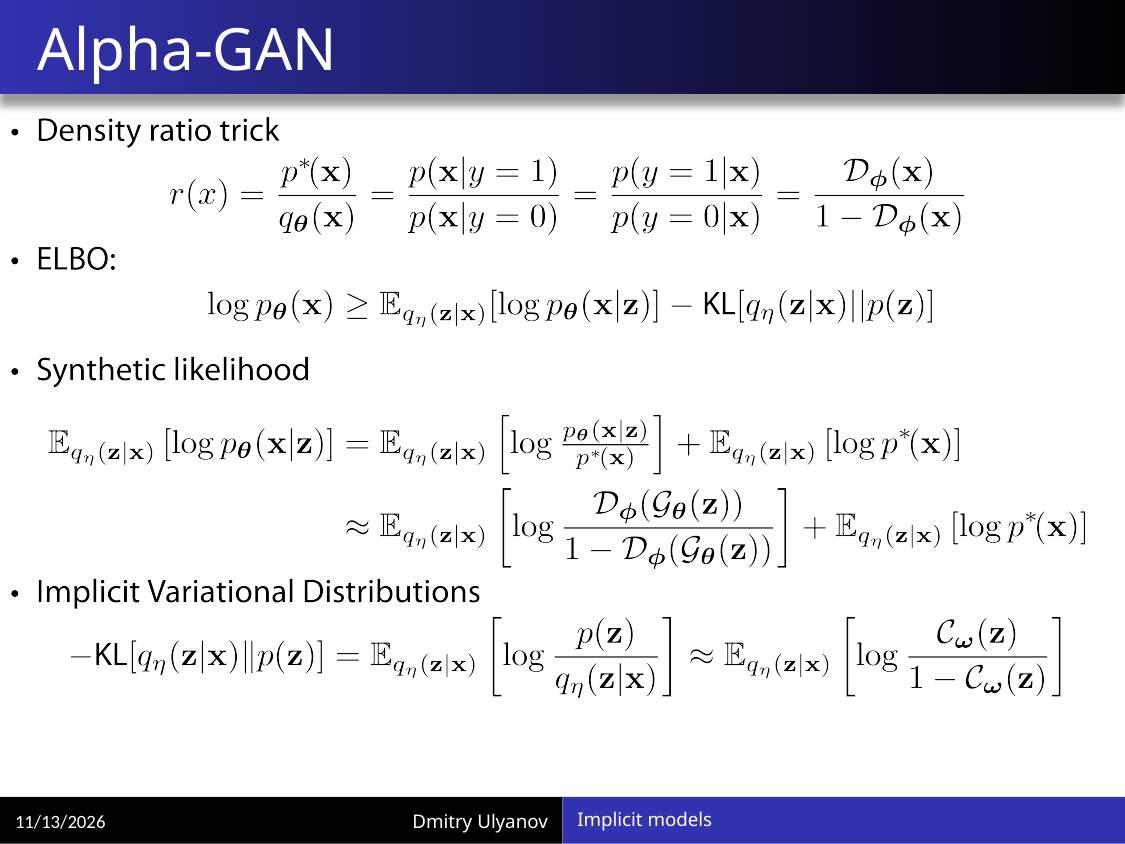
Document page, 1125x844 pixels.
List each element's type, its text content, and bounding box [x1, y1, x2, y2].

picture [11, 117, 1085, 699]
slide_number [0, 798, 132, 844]
title Alpha-GAN [0, 0, 1098, 94]
footer Implicit models [562, 797, 994, 843]
